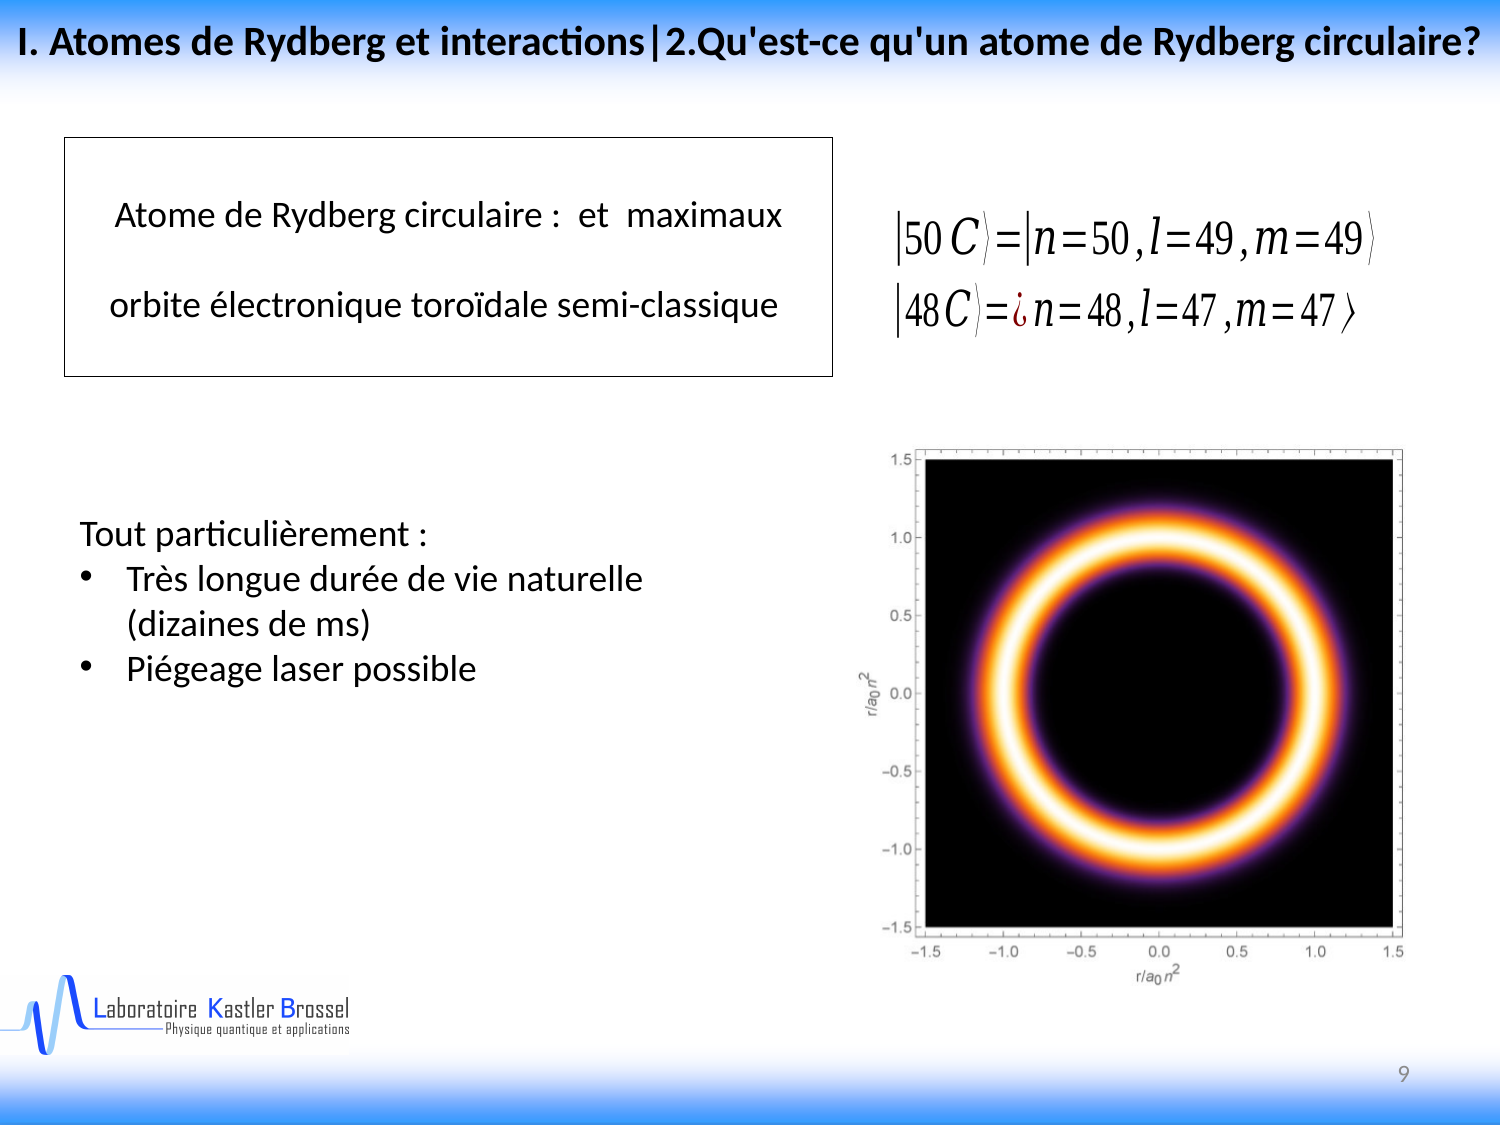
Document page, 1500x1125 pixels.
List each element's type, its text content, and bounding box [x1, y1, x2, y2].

title I. Atomes de Rydberg et interactions|2.Qu'est-ce qu'un atome de Rydberg circulaire? [0, 0, 1500, 79]
picture [0, 79, 1500, 1125]
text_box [891, 208, 1377, 341]
text_box Tout particulièrement : Très longue durée de vie naturelle (dizaines de ms) Piégeage laser possible [64, 501, 740, 696]
slide_number 9 [1074, 1042, 1425, 1103]
